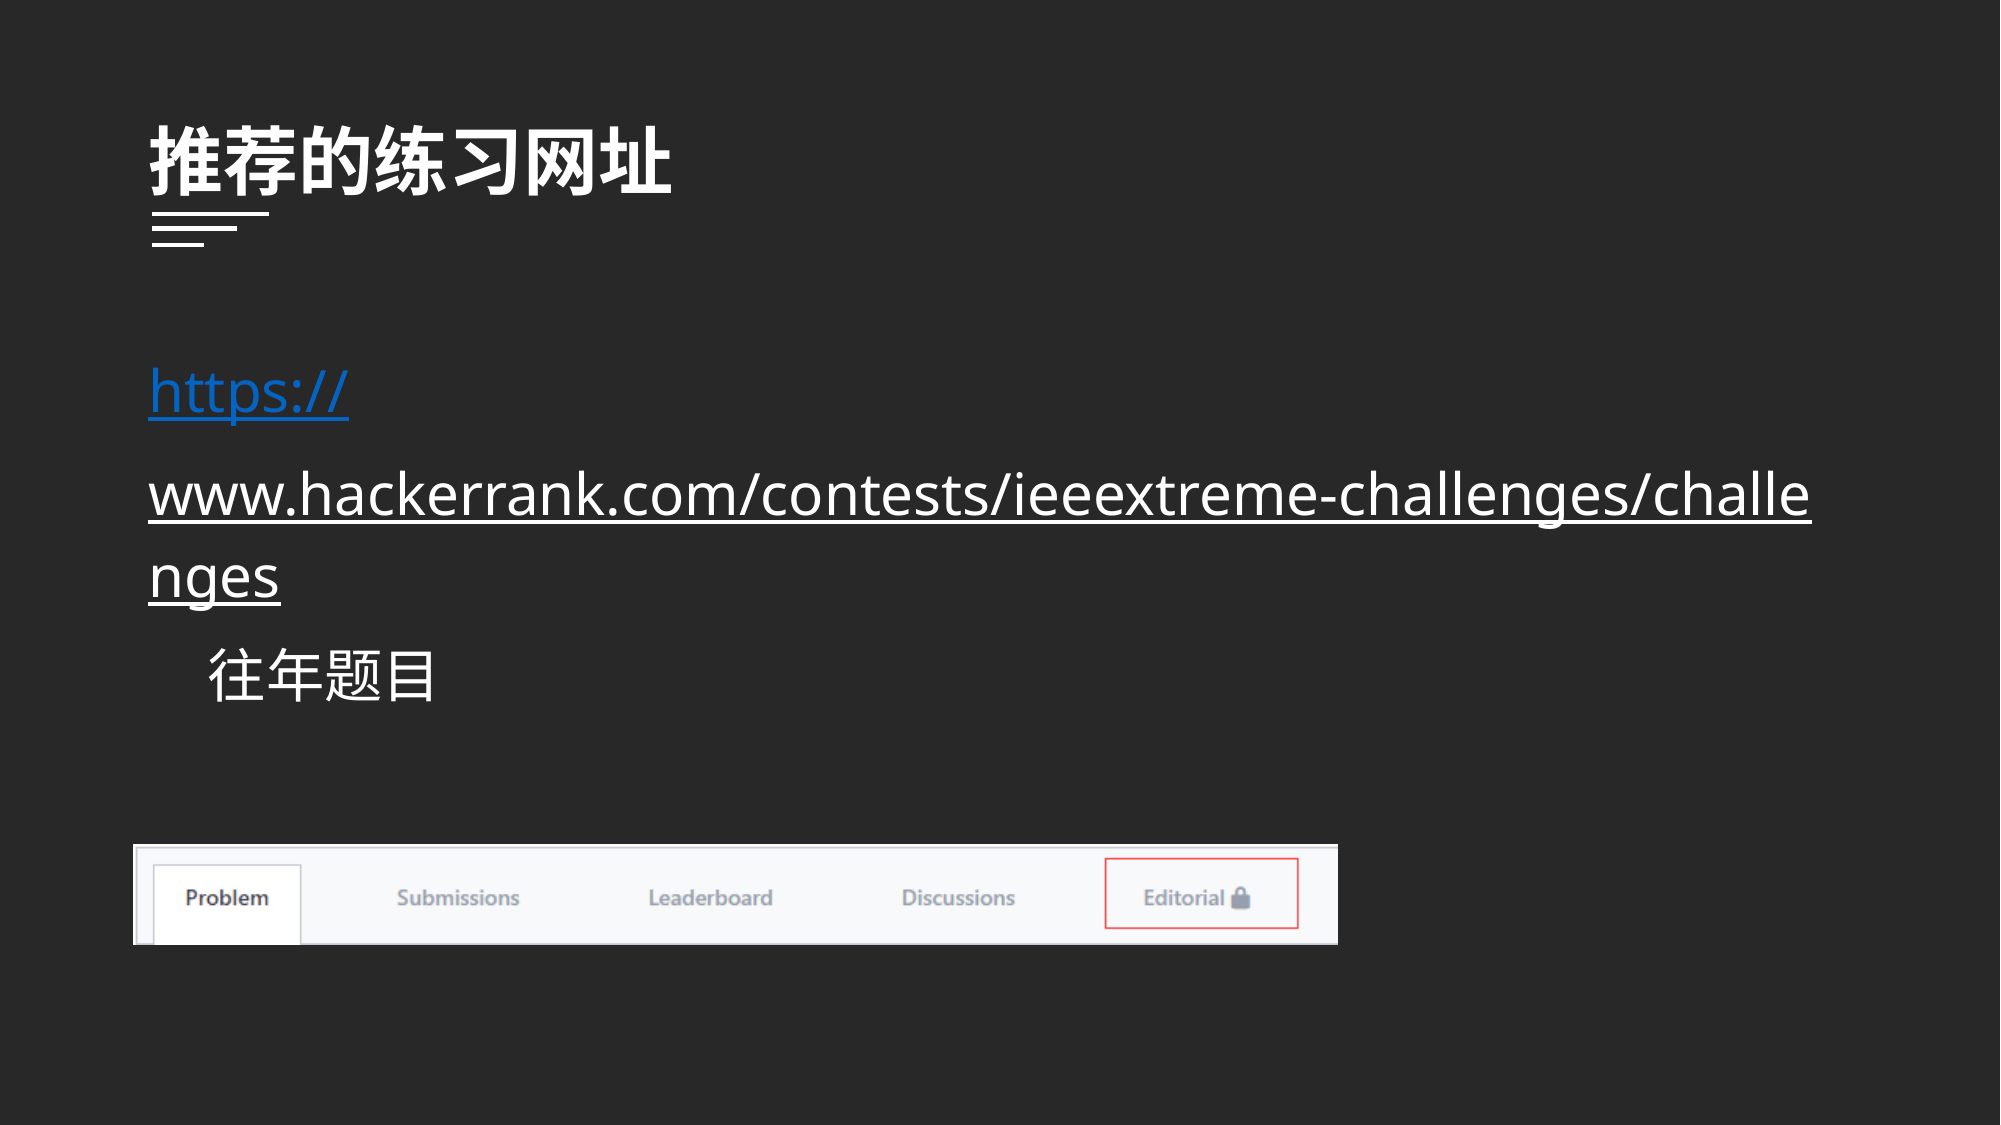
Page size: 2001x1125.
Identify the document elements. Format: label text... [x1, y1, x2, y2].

list 推荐的练习网址 [133, 116, 724, 214]
text_box https://www.hackerrank.com/contests/ieeextreme-challenges/challenges 往年题目 [133, 323, 1842, 635]
picture [133, 844, 1338, 945]
